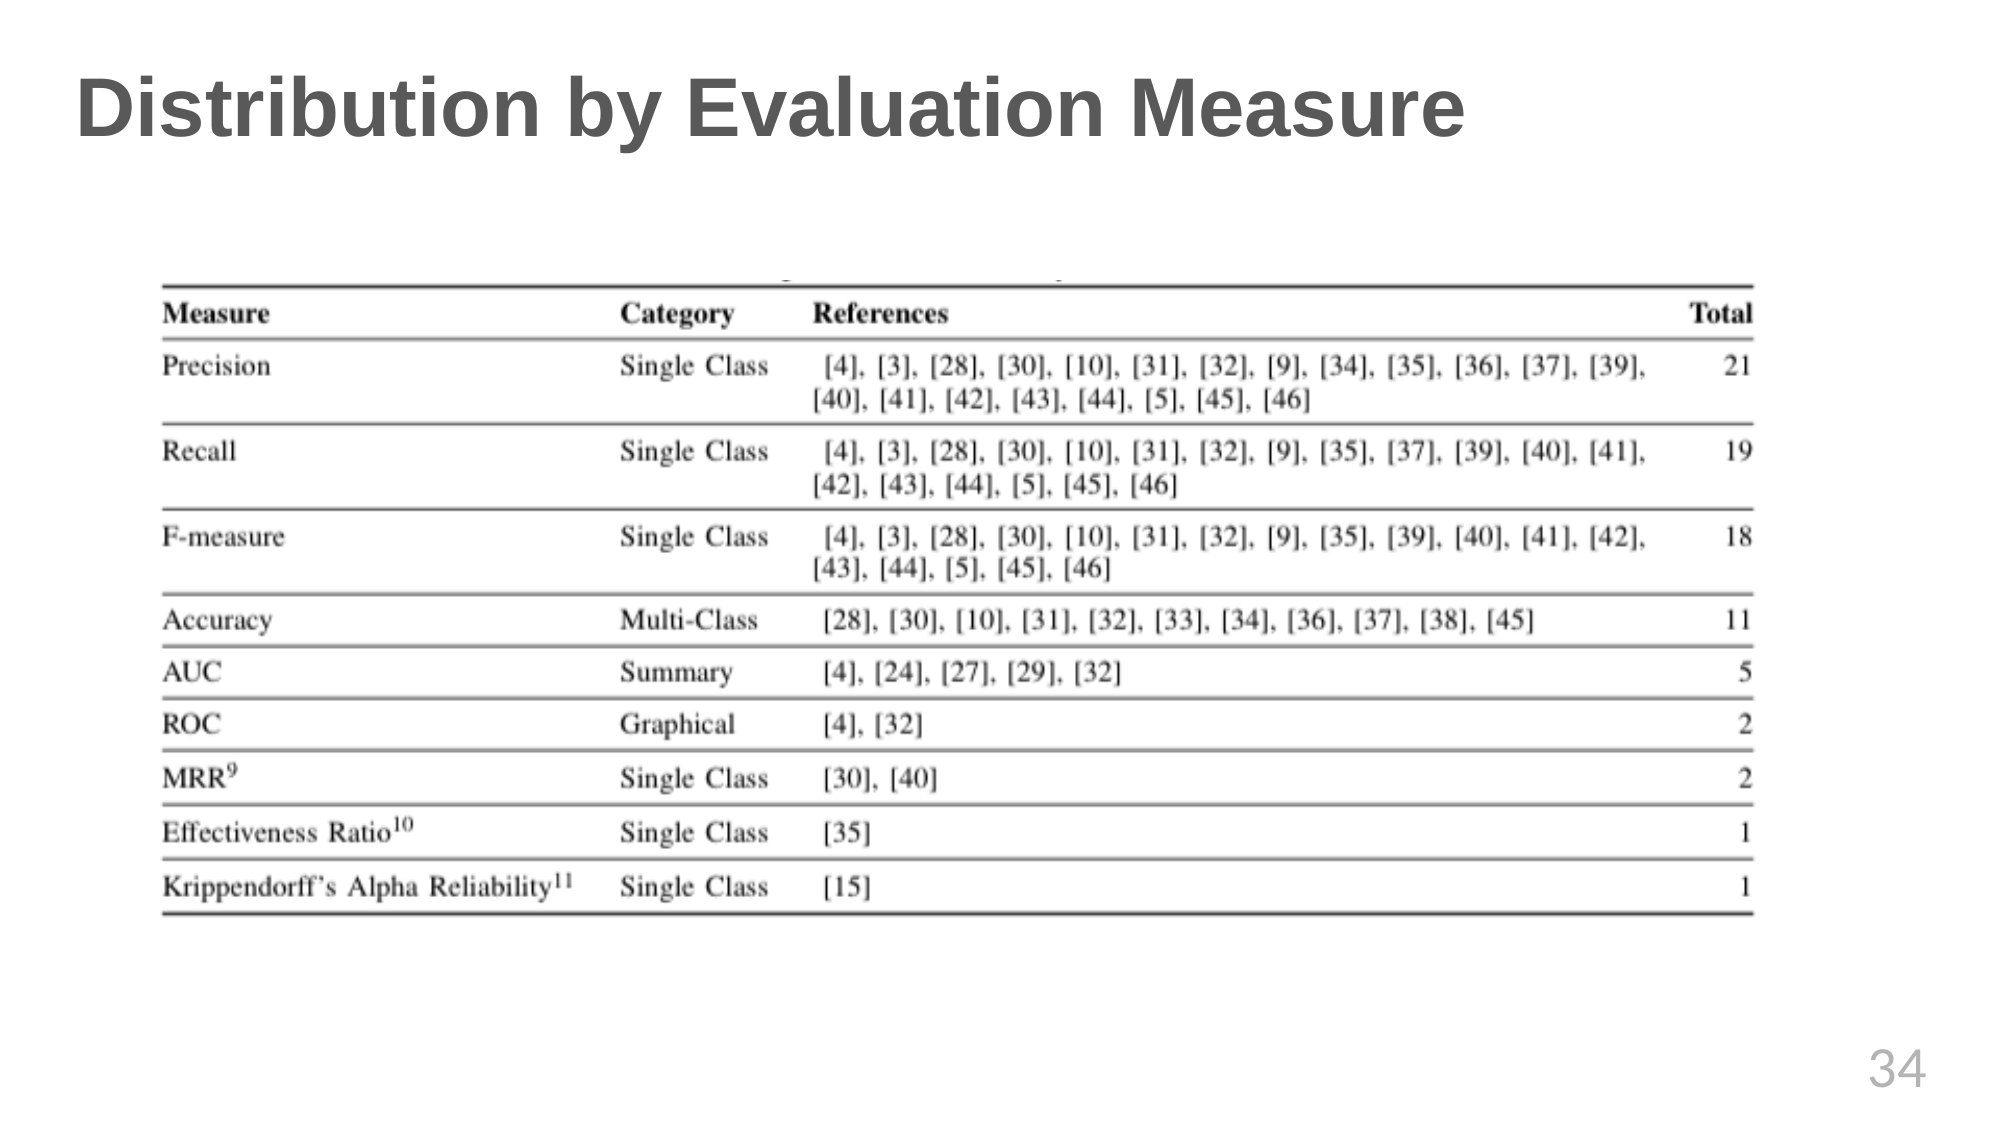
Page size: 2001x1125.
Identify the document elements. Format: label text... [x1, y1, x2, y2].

picture [157, 279, 1767, 924]
text_box Distribution by Evaluation Measure [61, 59, 1967, 160]
text_box 33 [1785, 1034, 1942, 1095]
